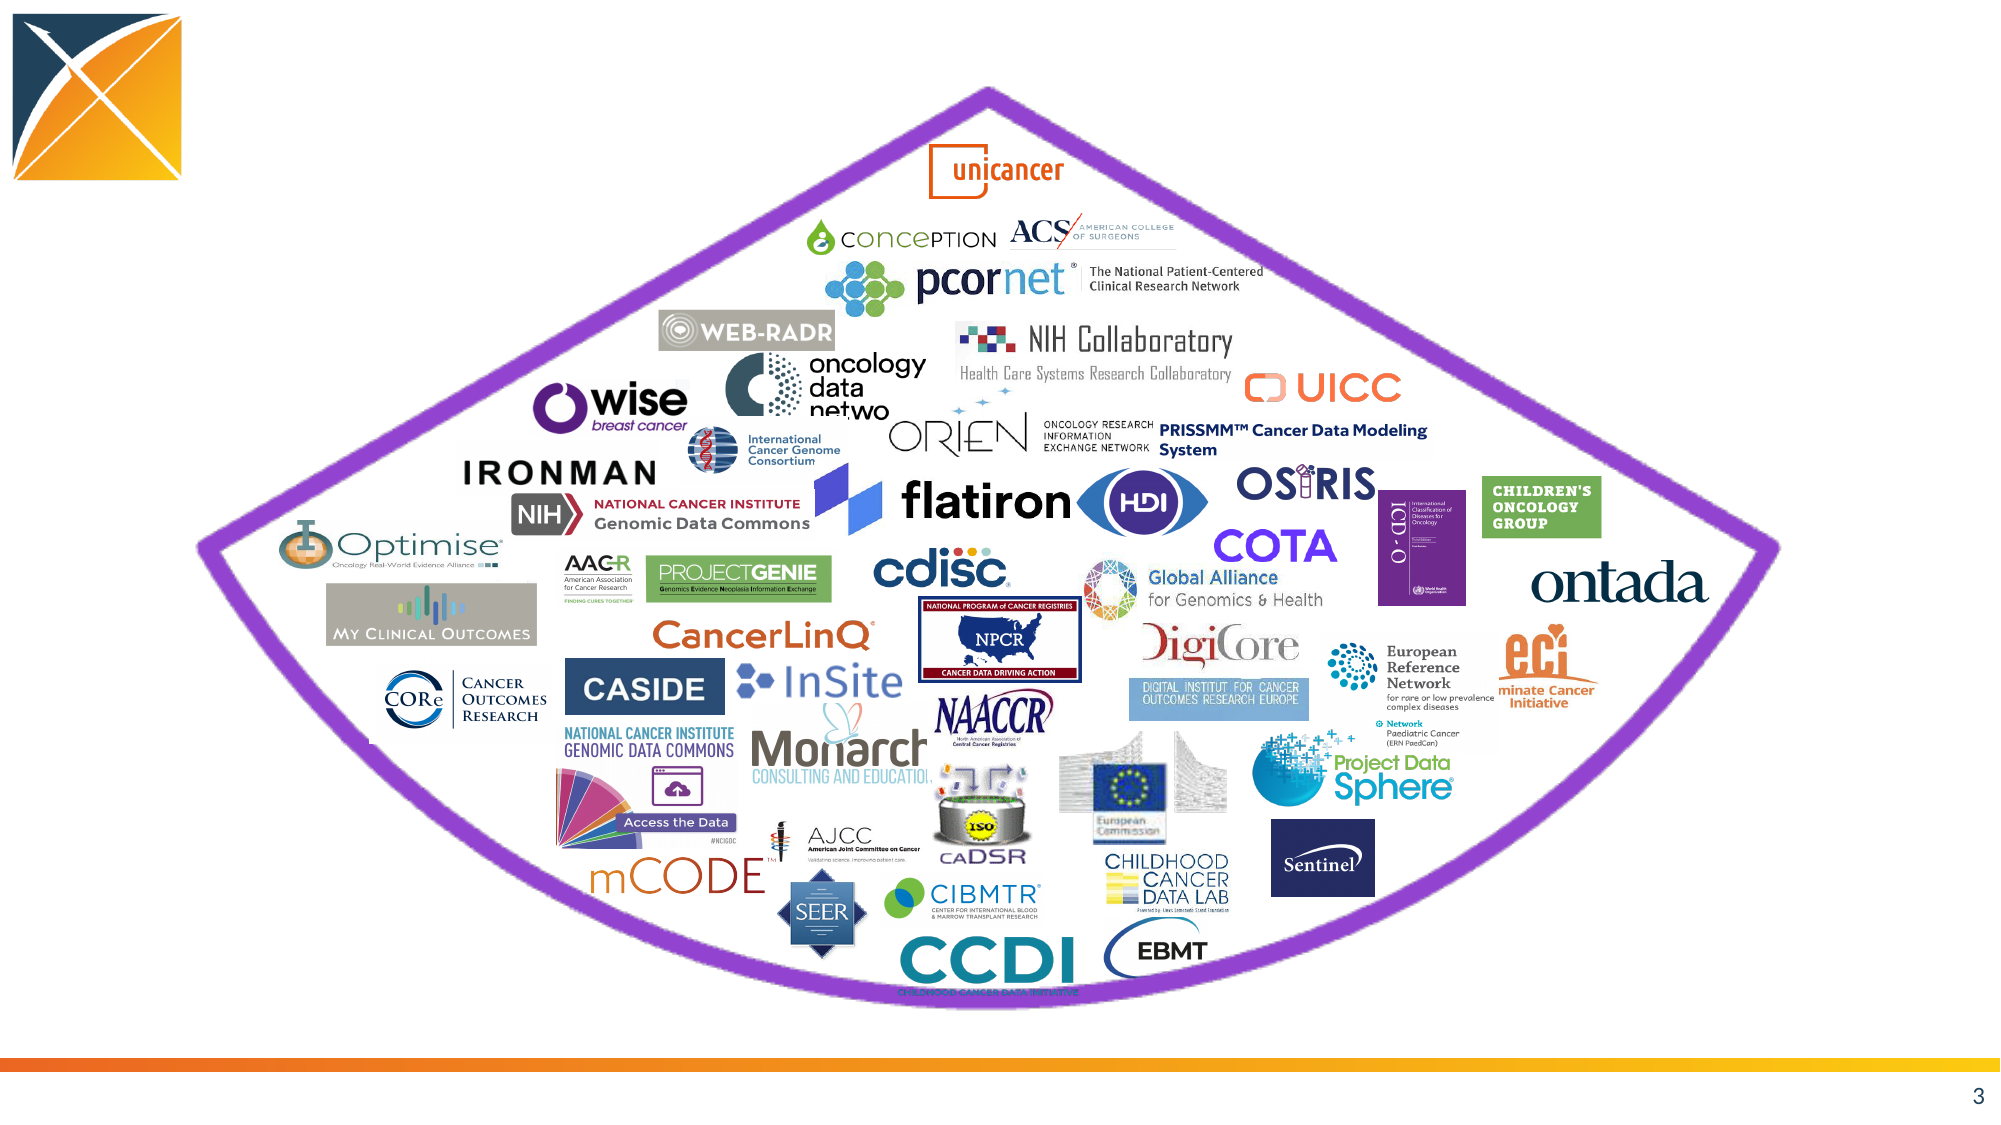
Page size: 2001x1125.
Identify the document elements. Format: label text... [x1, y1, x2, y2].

picture [776, 868, 869, 961]
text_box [137, 0, 1838, 1033]
picture [0, 0, 137, 200]
slide_number 3 [1533, 1065, 2000, 1125]
picture [880, 871, 1044, 929]
